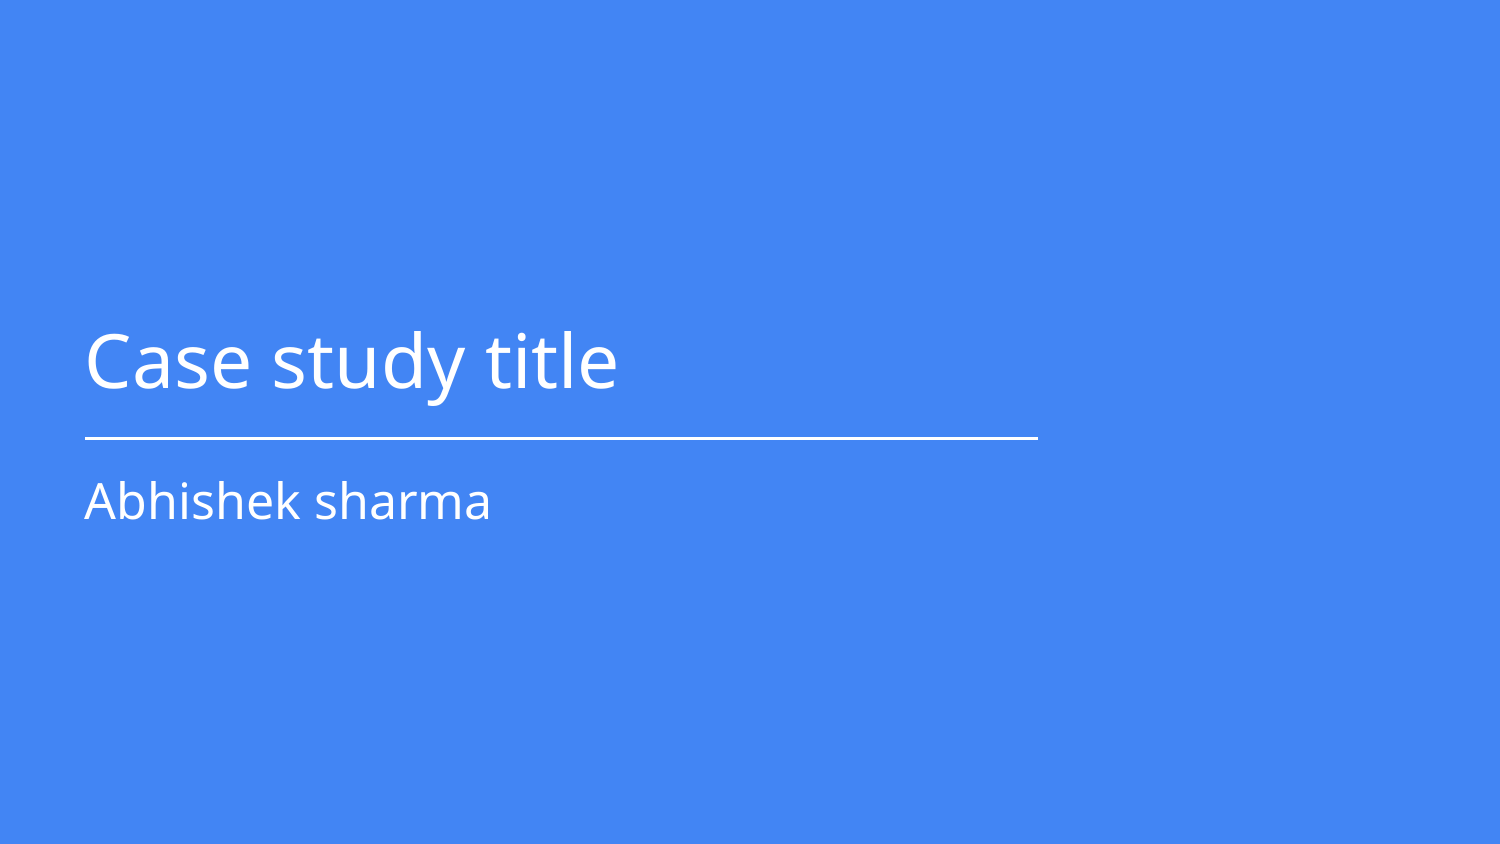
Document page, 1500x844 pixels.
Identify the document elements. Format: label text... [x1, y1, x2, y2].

text_box Abhishek sharma [84, 454, 894, 545]
text_box Case study title [84, 298, 894, 419]
